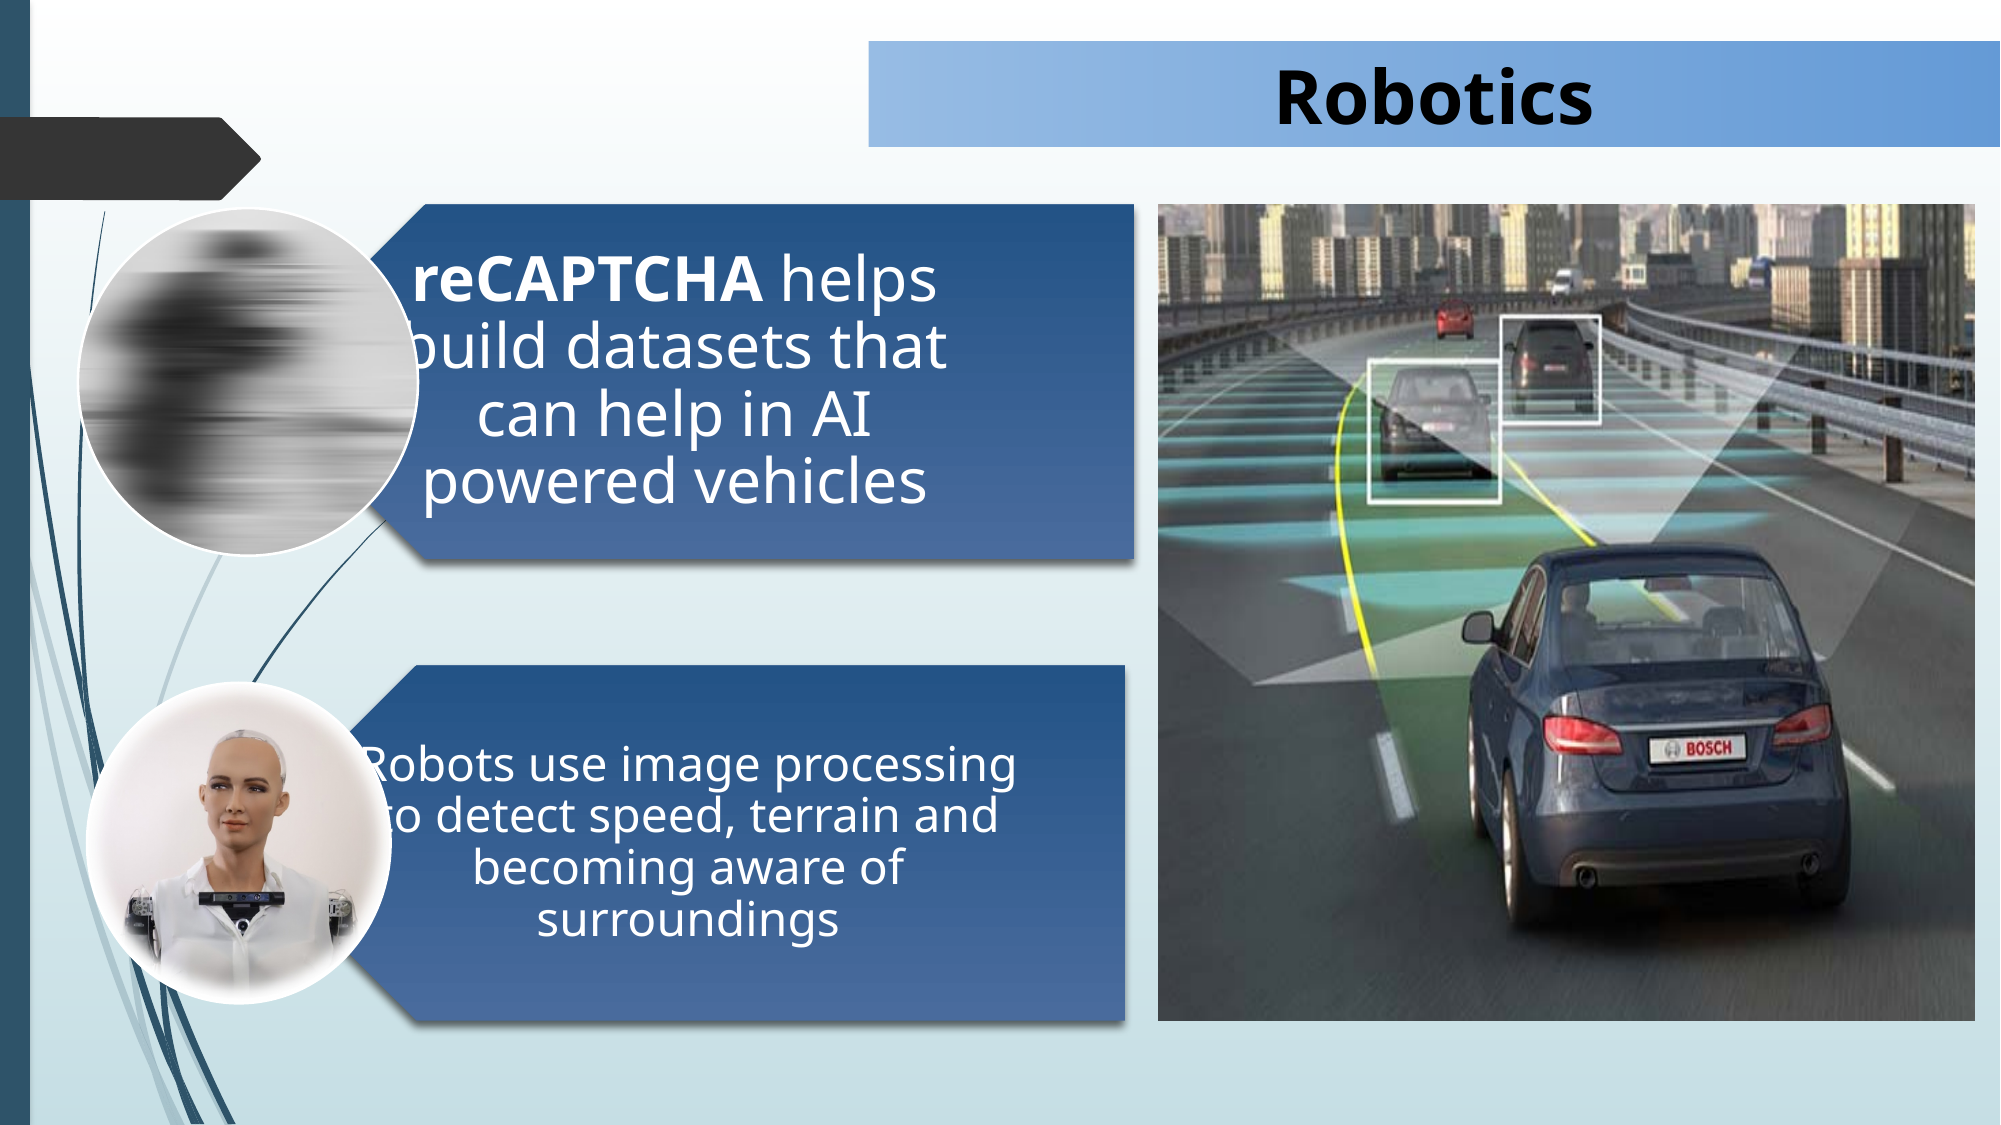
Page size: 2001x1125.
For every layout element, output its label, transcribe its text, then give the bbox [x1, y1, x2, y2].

text_box Robotics [868, 41, 2000, 147]
picture [1158, 203, 1976, 1022]
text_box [0, 203, 1158, 1022]
